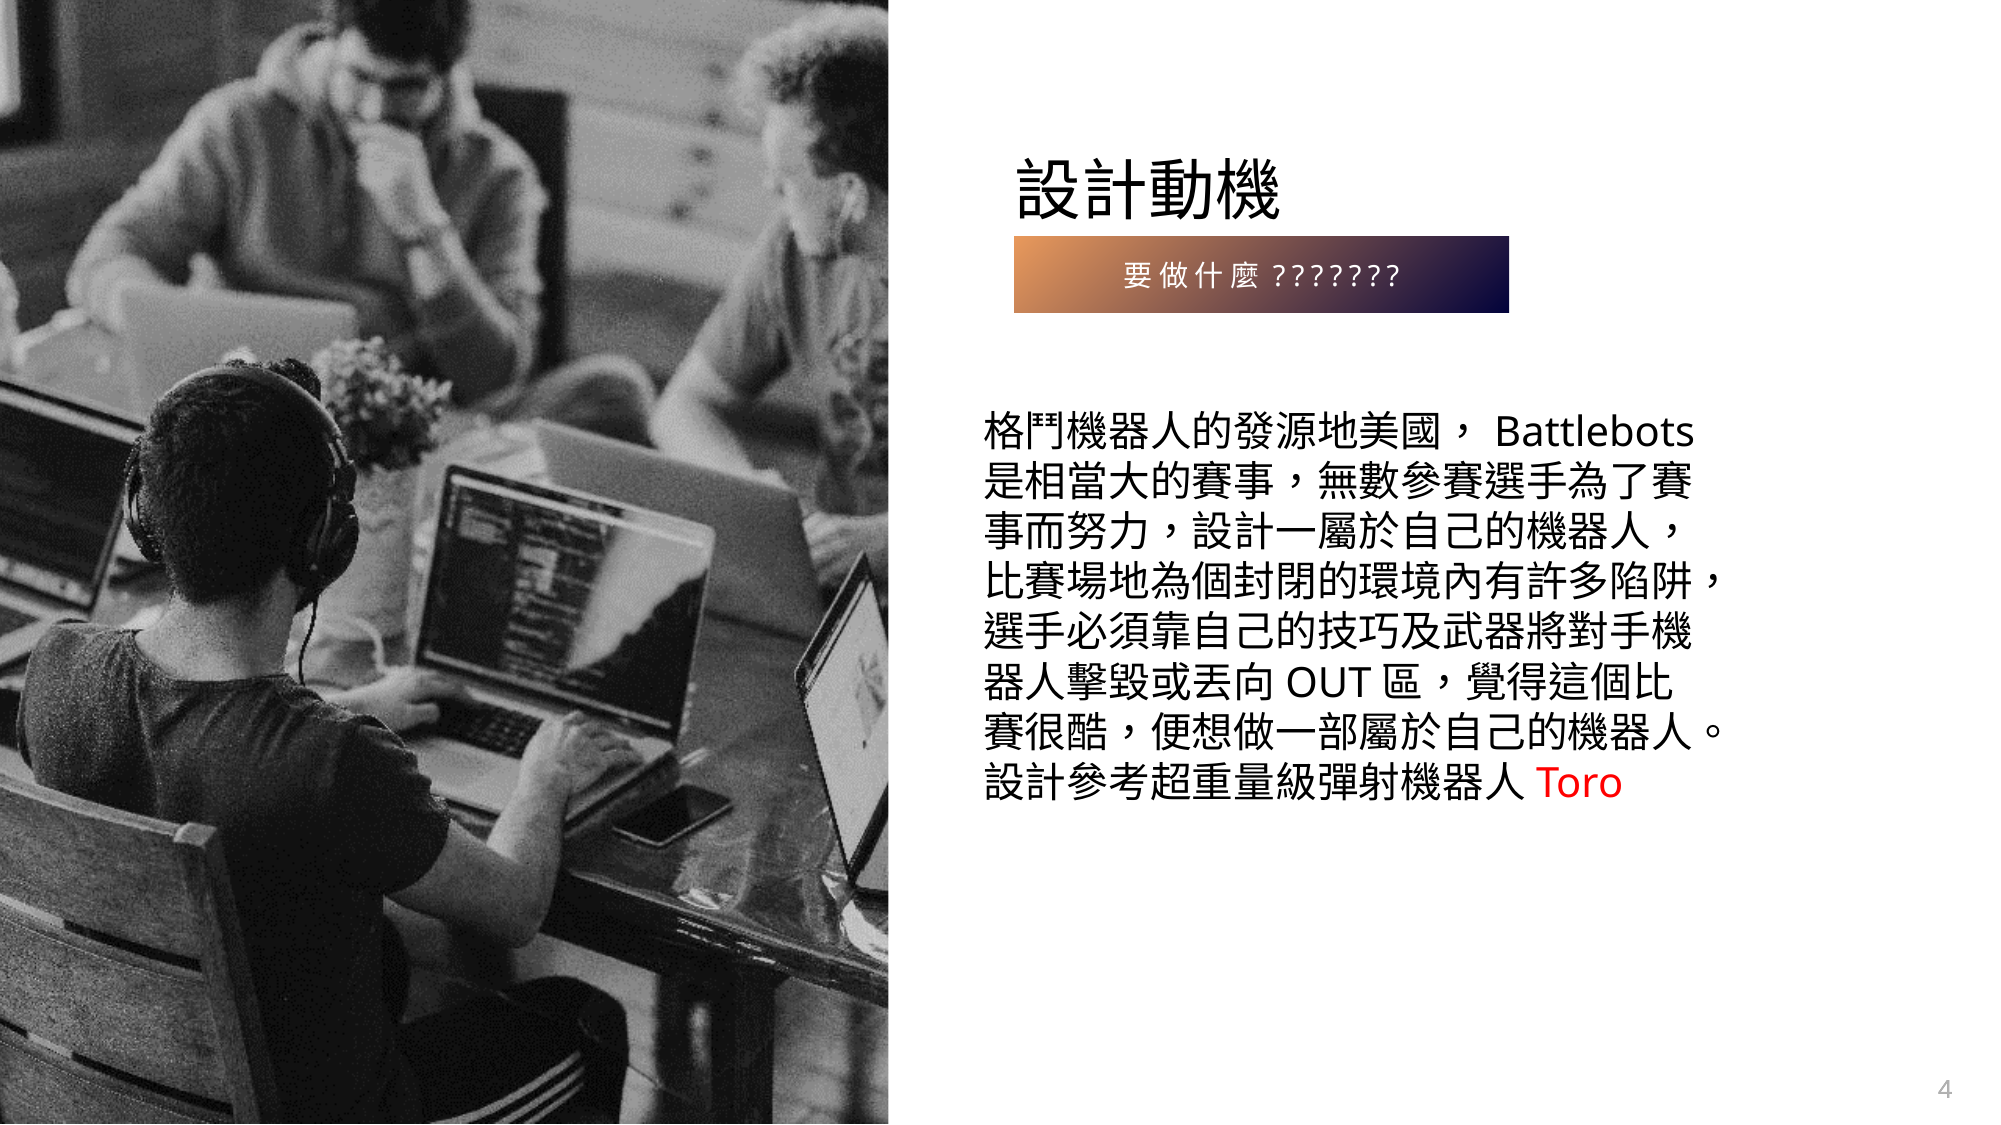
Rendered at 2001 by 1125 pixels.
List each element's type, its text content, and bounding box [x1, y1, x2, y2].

picture [0, 0, 889, 1124]
list 要做什麼??????? [1014, 236, 1510, 313]
list 格鬥機器人的發源地美國，Battlebots是相當大的賽事，無數參賽選手為了賽事而努力，設計一屬於自己的機器人，比賽場地為個封閉的環境內有許多陷阱，選手必須靠自己的技巧及武器將對手機器人擊毀或丟向OUT區，覺得這個比賽很酷，便想做一部屬於自己的機器人。設計參考超重量級彈射機器人Toro [968, 397, 1731, 945]
title 設計動機 [999, 100, 1968, 246]
slide_number 4 [1894, 1061, 1968, 1121]
